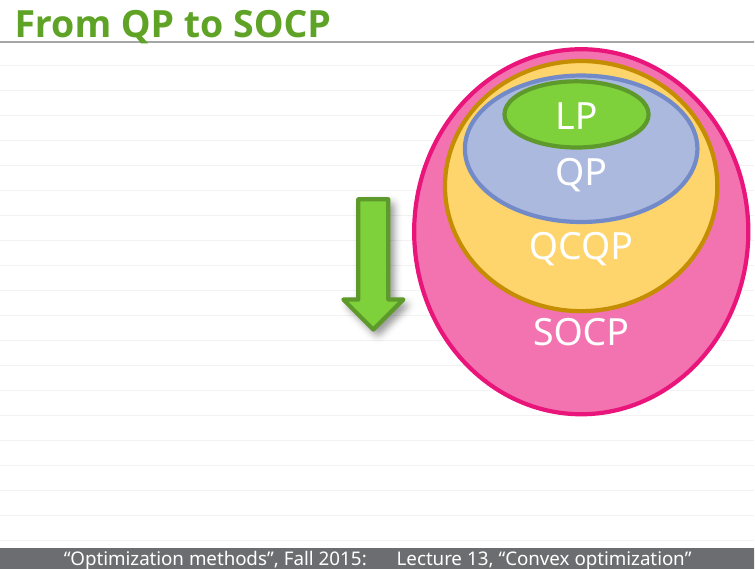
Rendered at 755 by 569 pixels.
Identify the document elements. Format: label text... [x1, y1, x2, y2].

text_box LP [502, 79, 651, 150]
text_box [341, 197, 406, 311]
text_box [14, 312, 489, 568]
text_box QP [462, 73, 700, 225]
text_box QCQP [442, 58, 720, 314]
title From QP to SOCP [14, 0, 755, 38]
text_box SOCP [412, 47, 751, 417]
